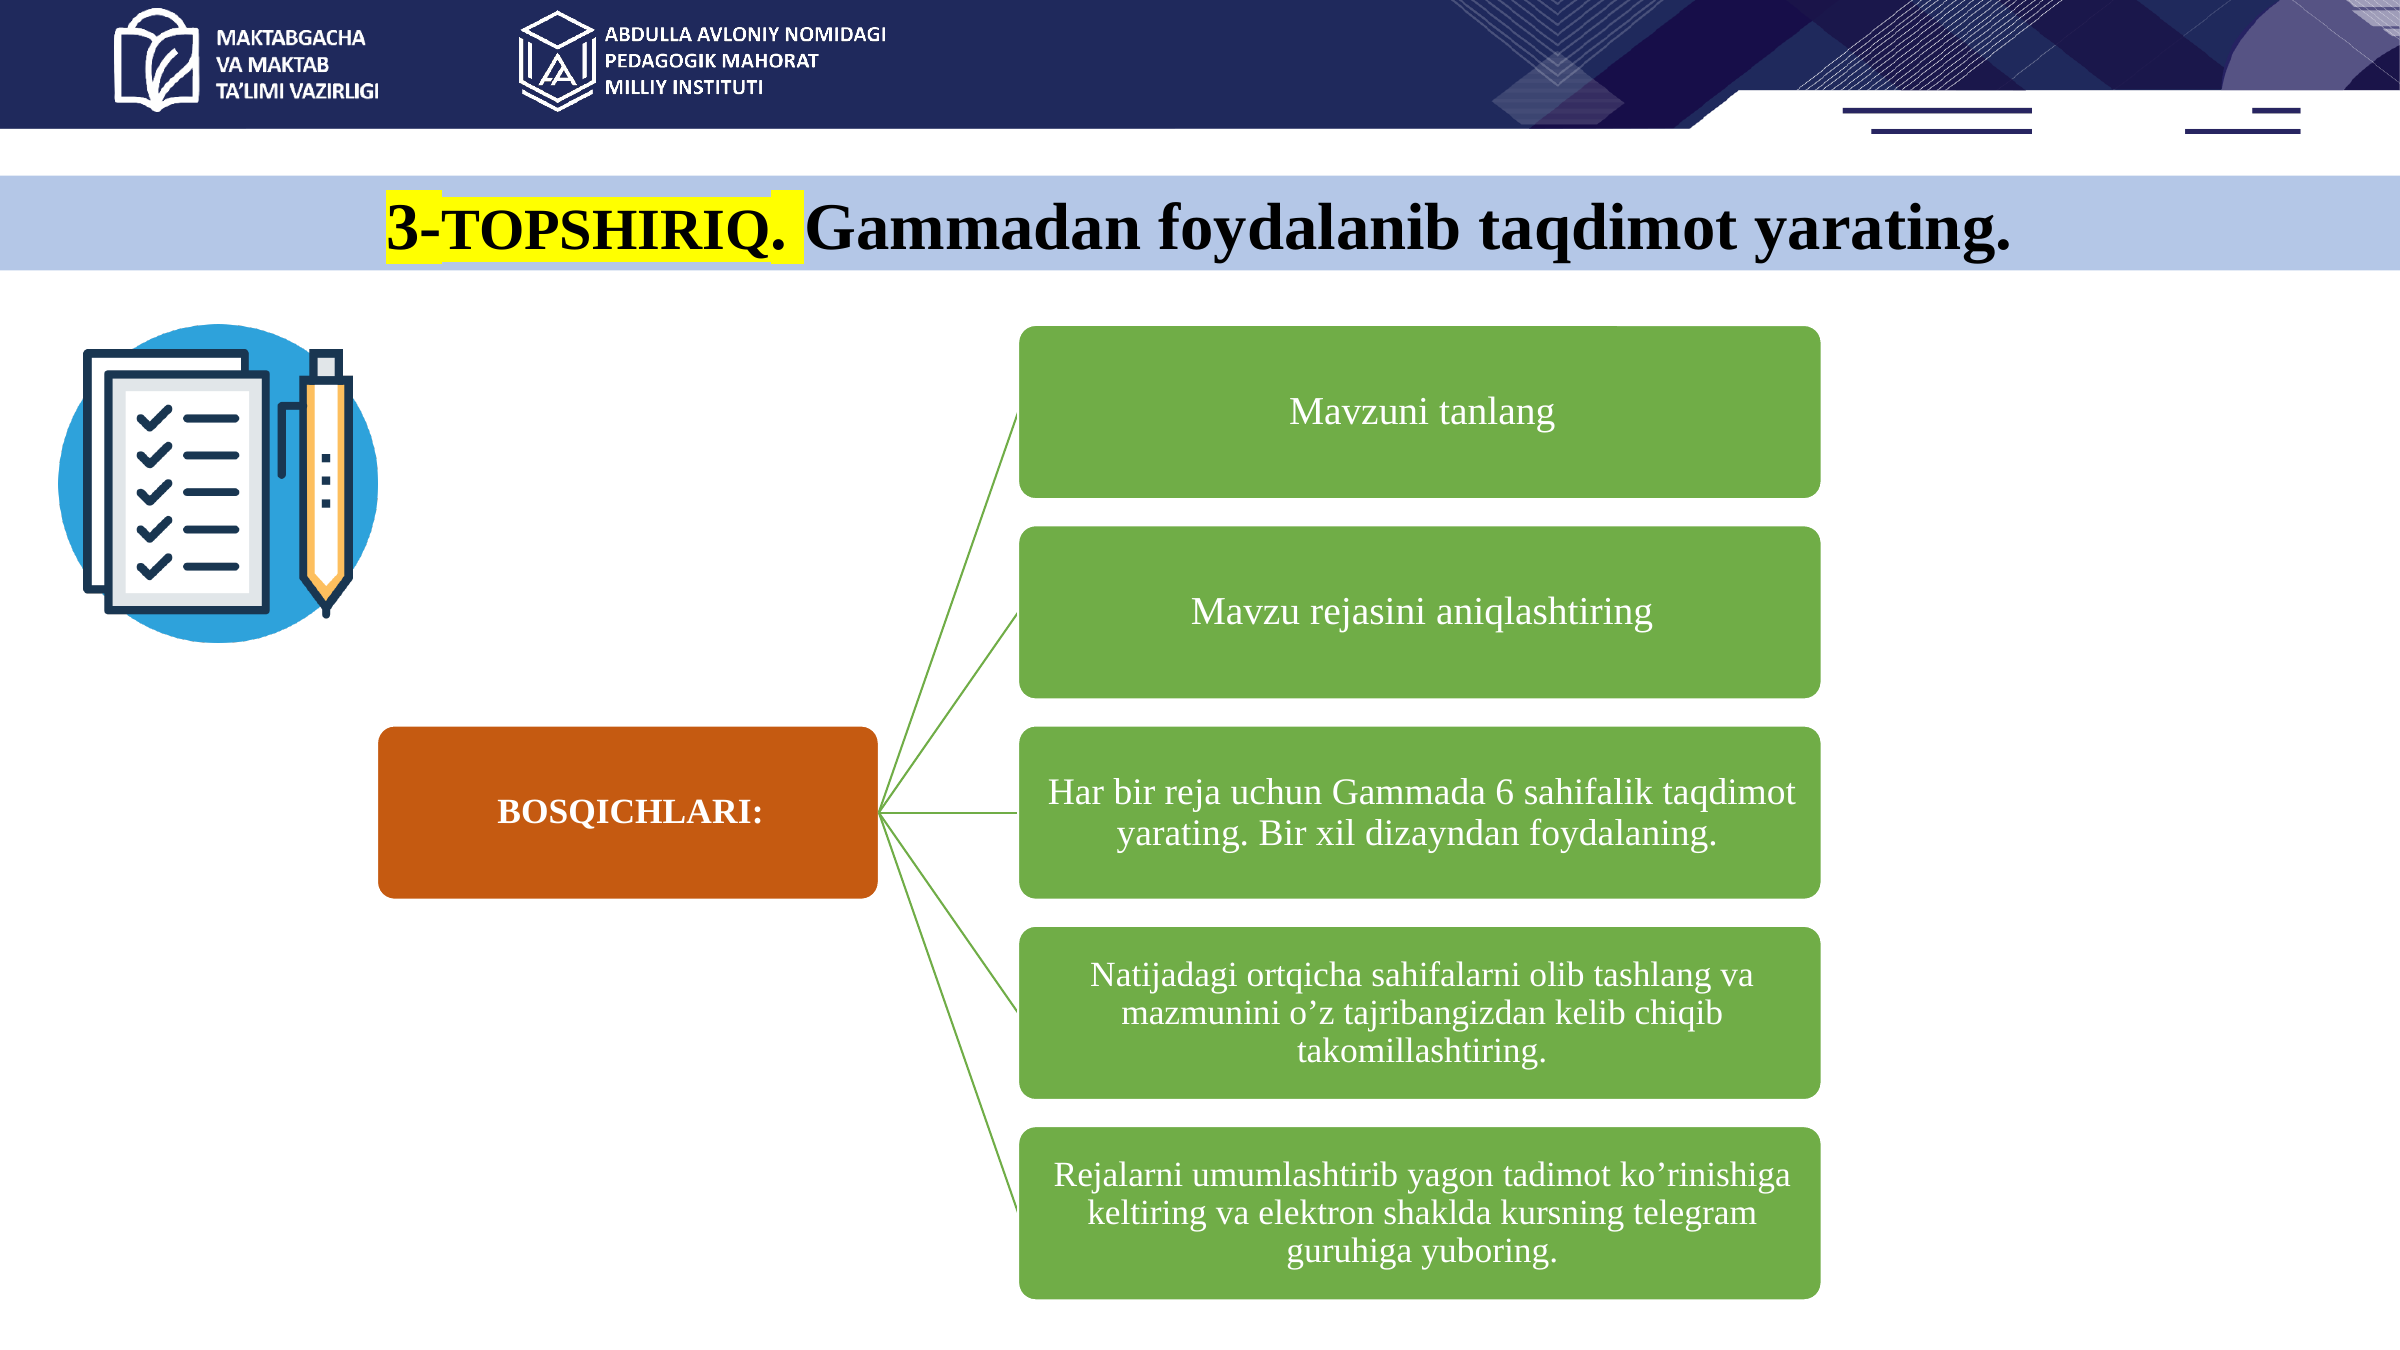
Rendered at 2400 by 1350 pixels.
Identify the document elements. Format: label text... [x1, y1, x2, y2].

picture [58, 324, 378, 643]
text_box 3-TOPSHIRIQ. Gammadan foydalanib taqdimot yarating. [0, 175, 2400, 271]
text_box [89, 324, 2110, 1301]
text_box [0, 0, 2400, 134]
